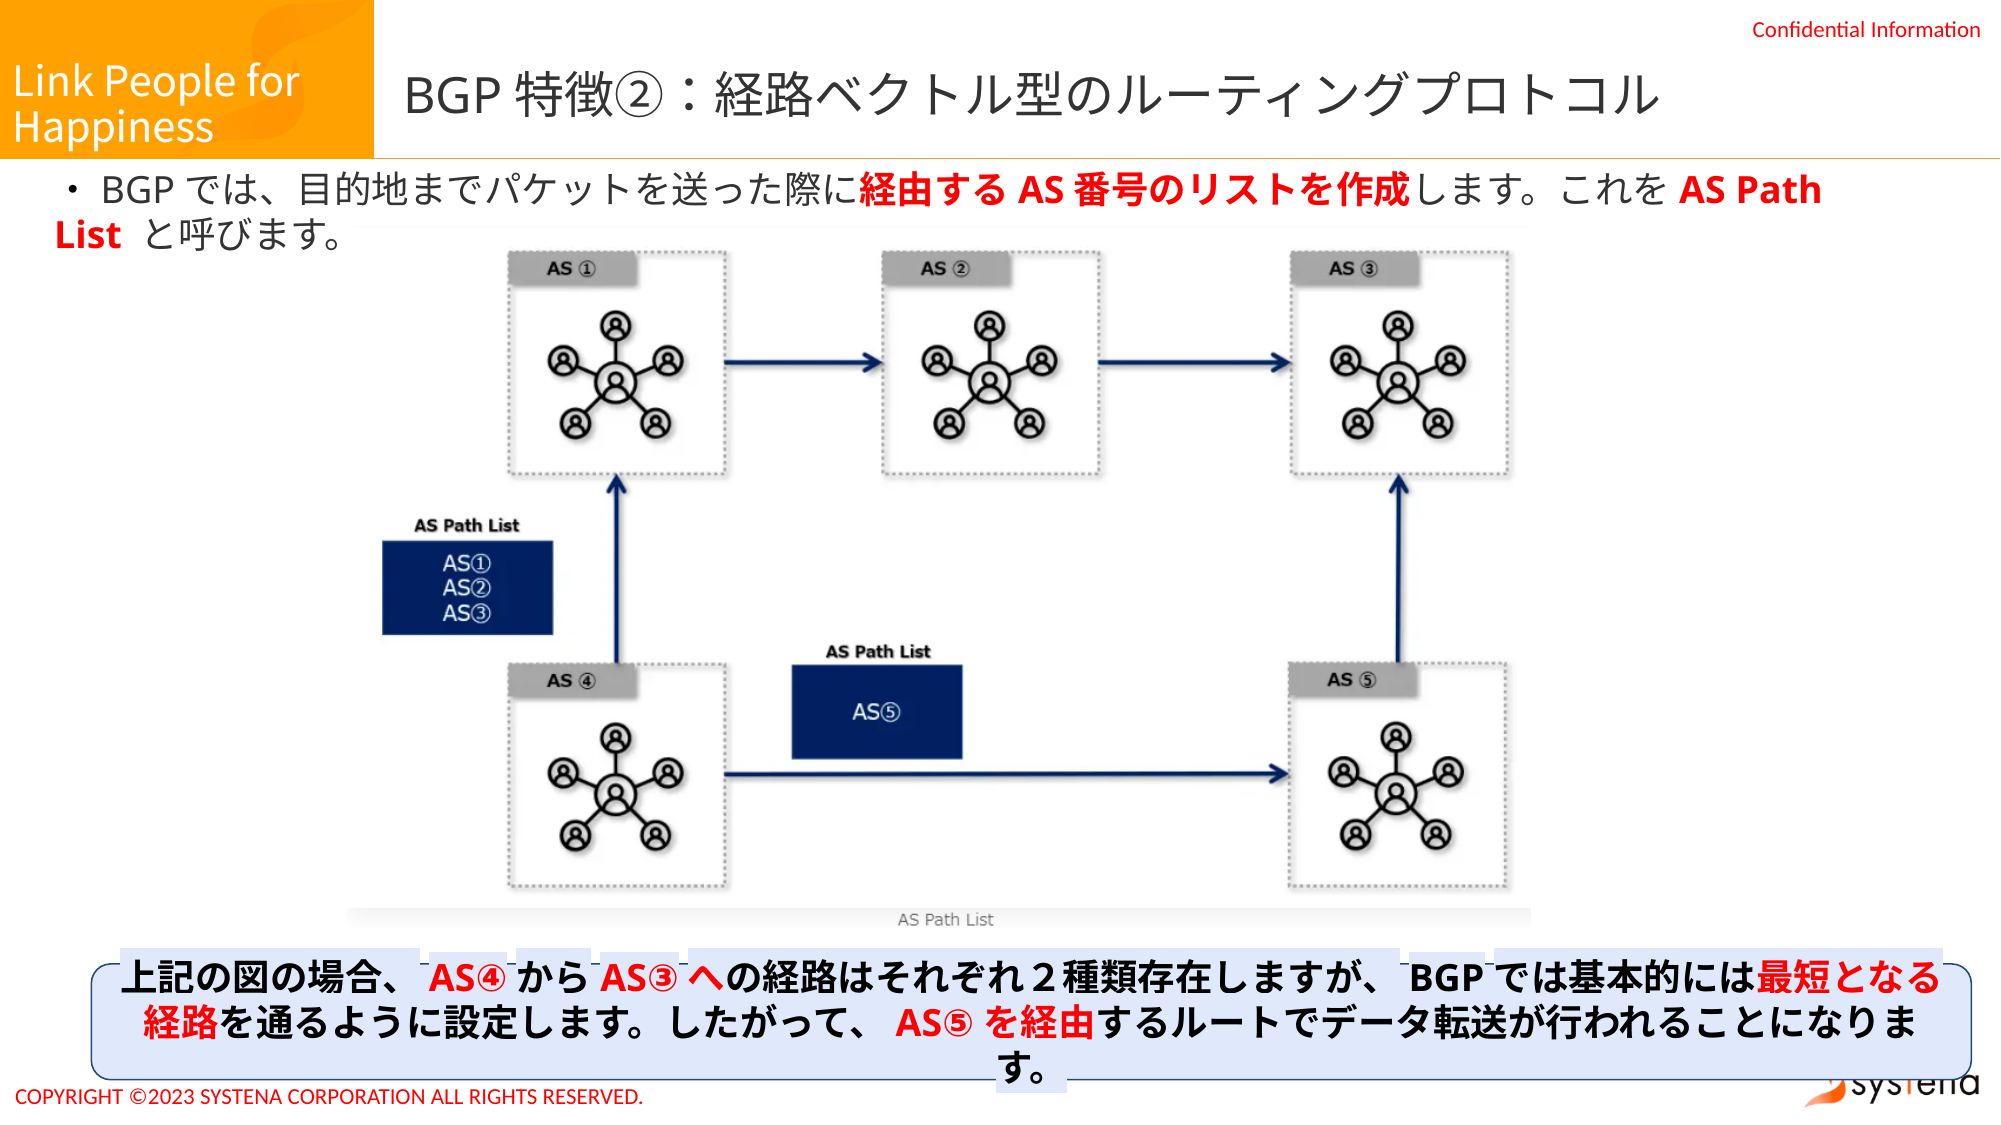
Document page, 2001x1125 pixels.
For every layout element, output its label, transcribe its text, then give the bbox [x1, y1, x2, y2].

picture [347, 226, 1531, 928]
picture [1804, 1049, 1981, 1108]
text_box 上記の図の場合、AS④からAS③への経路はそれぞれ２種類存在しますが、BGPでは基本的には最短となる経路を通るように設定します。したがって、AS⑤を経由するルートでデータ転送が行われることになります。 [91, 963, 1972, 1080]
picture [0, 0, 374, 159]
title BGP特徴②：経路ベクトル型のルーティングプロトコル [388, 28, 1916, 145]
list ・BGPでは、目的地までパケットを送った際に経由するAS番号のリストを作成します。これをAS Path List と呼びます。 [39, 158, 1840, 275]
